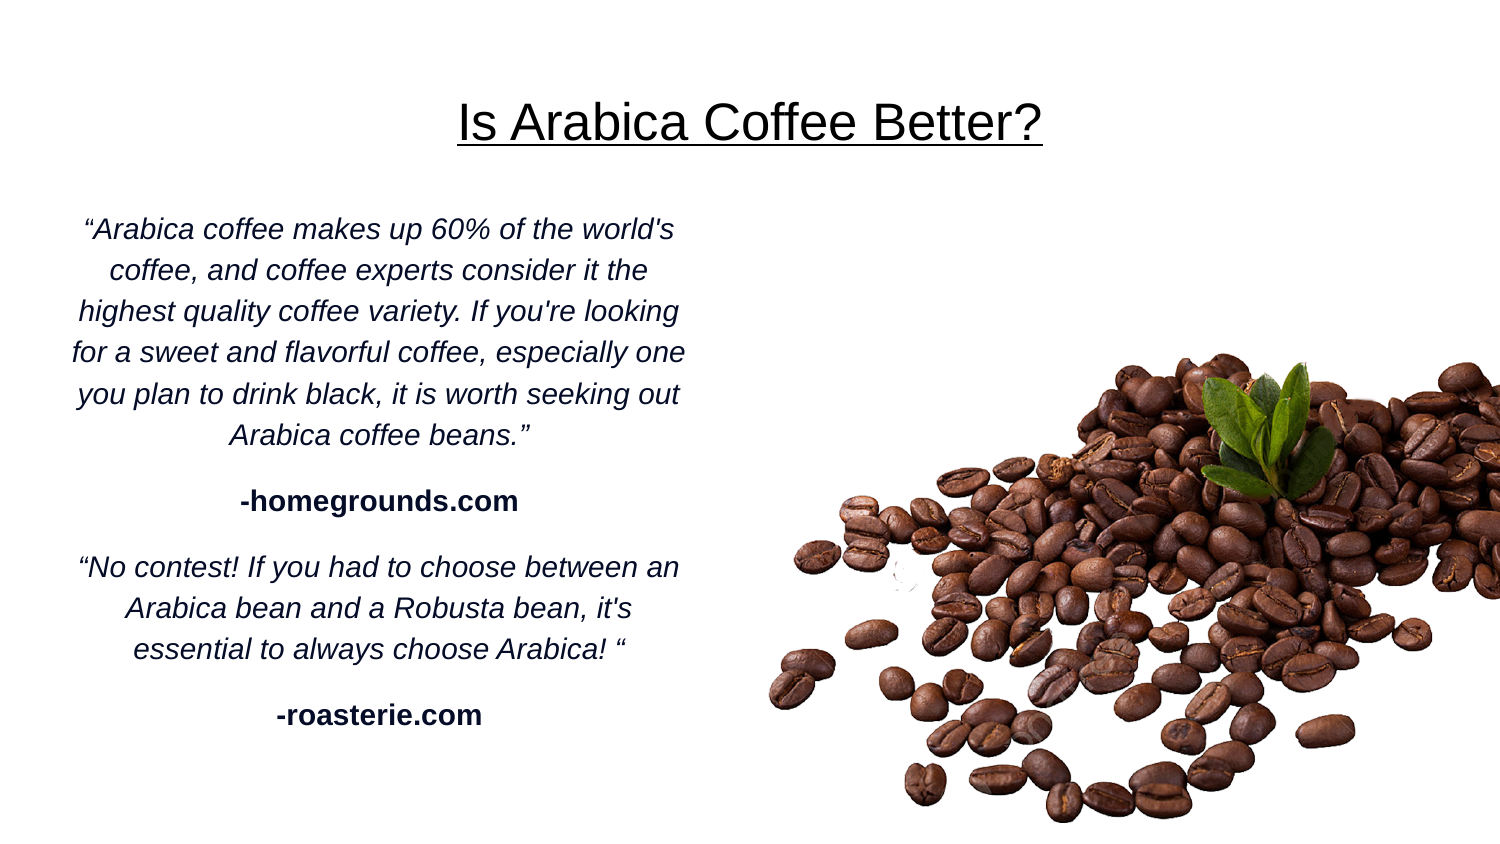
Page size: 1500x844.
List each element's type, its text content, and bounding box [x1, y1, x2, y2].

list “Arabica coffee makes up 60% of the world's coffee, and coffee experts consider it the highest quality coffee variety. If you're looking for a sweet and flavorful coffee, especially one you plan to drink black, it is worth seeking out Arabica coffee beans.” -homegrounds.com “No contest! If you had to choose between an Arabica bean and a Robusta bean, it's essential to always choose Arabica! “ -roasterie.com [51, 189, 709, 750]
title Is Arabica Coffee Better? [51, 72, 1449, 167]
picture [757, 344, 1500, 844]
